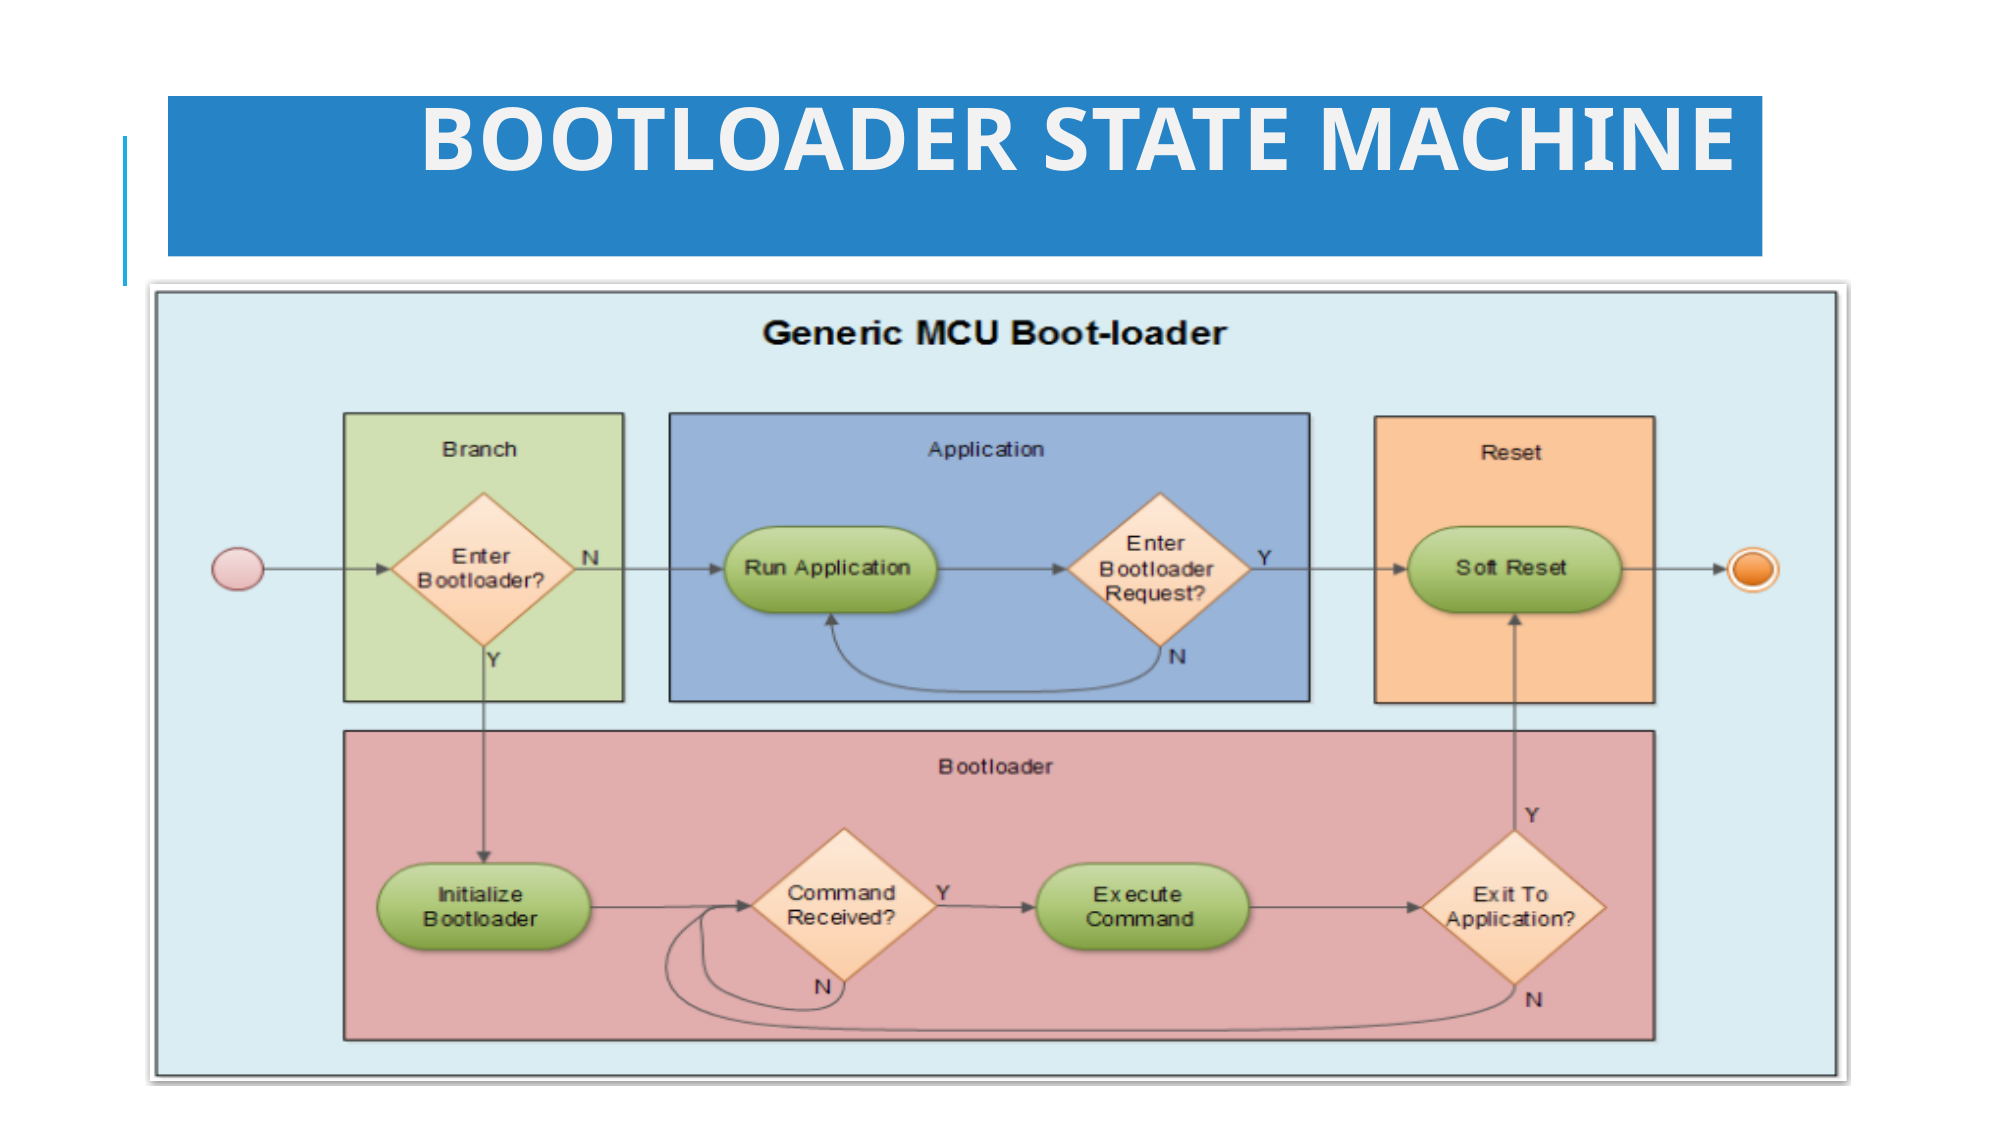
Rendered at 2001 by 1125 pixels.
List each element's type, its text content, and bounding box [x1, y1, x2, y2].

picture [149, 283, 1847, 1082]
title Bootloader State Machine [168, 96, 1763, 257]
